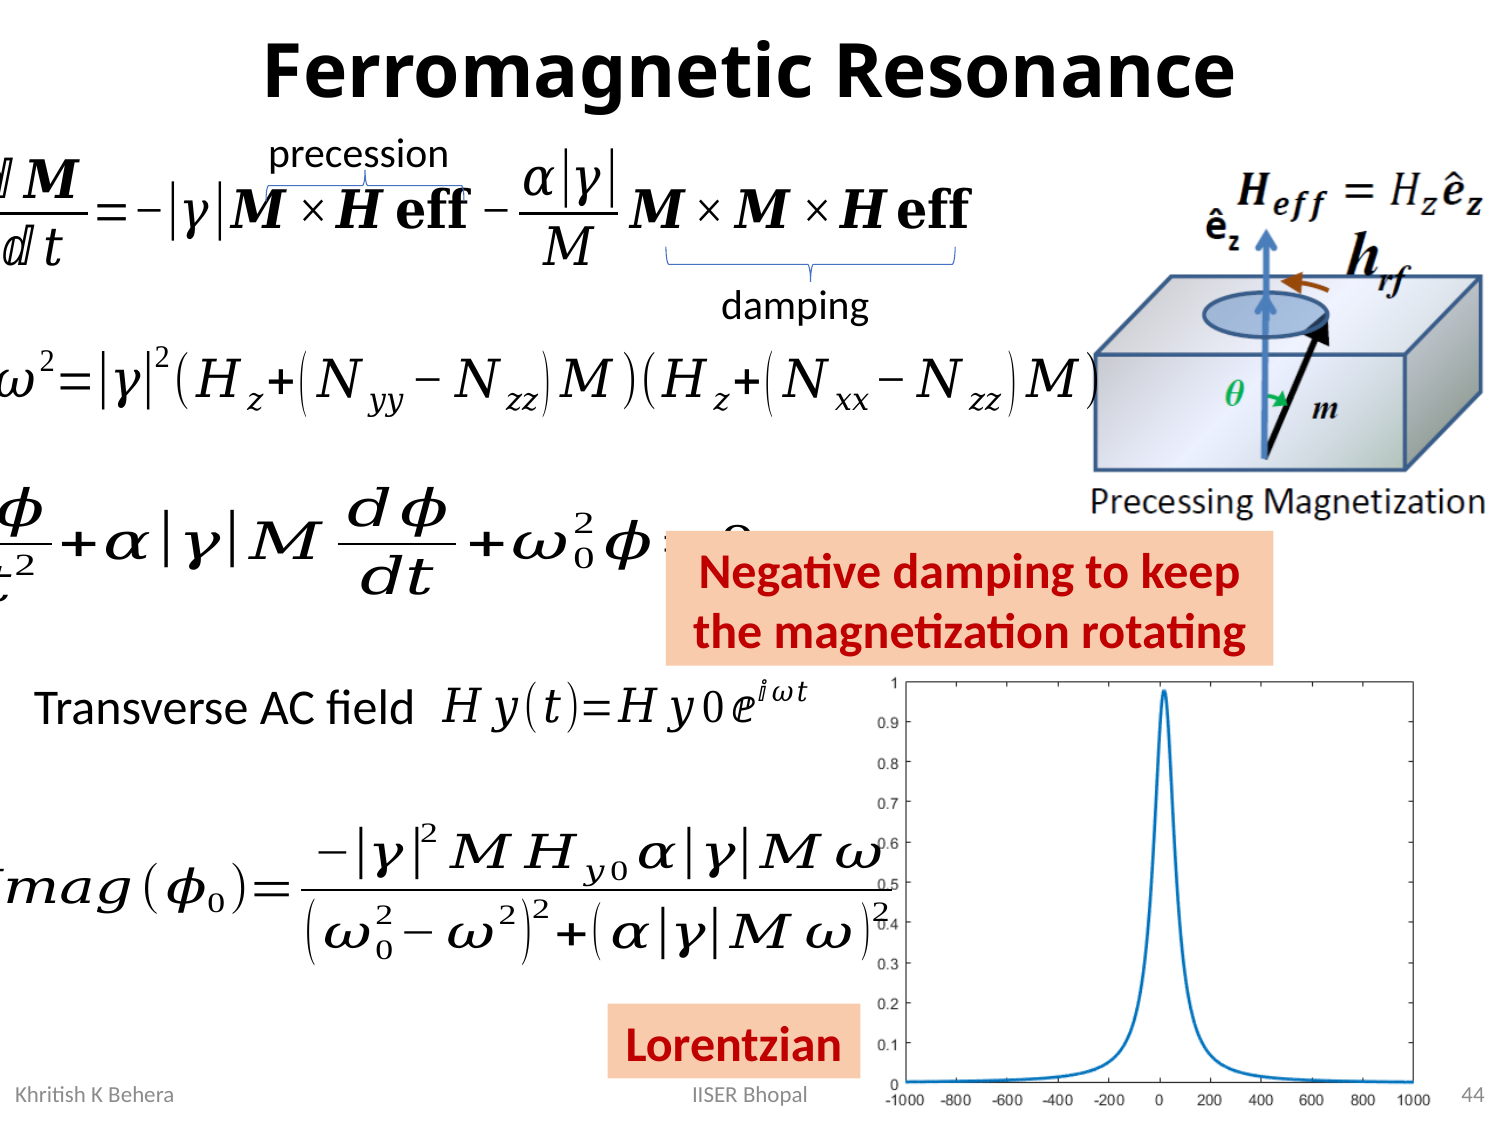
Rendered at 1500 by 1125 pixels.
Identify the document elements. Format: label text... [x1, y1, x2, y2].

title Ferromagnetic Resonance [0, 1, 1500, 146]
text_box Negative damping to keep the magnetization rotating [665, 530, 1274, 666]
footer IISER Bhopal [496, 1063, 1004, 1124]
picture [864, 665, 1441, 1111]
slide_number 44 [1162, 1063, 1500, 1124]
slide_number Khritish K Behera [0, 1063, 338, 1124]
picture [1039, 143, 1496, 557]
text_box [17, 667, 811, 743]
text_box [0, 118, 978, 336]
text_box Lorentzian [607, 1003, 861, 1079]
